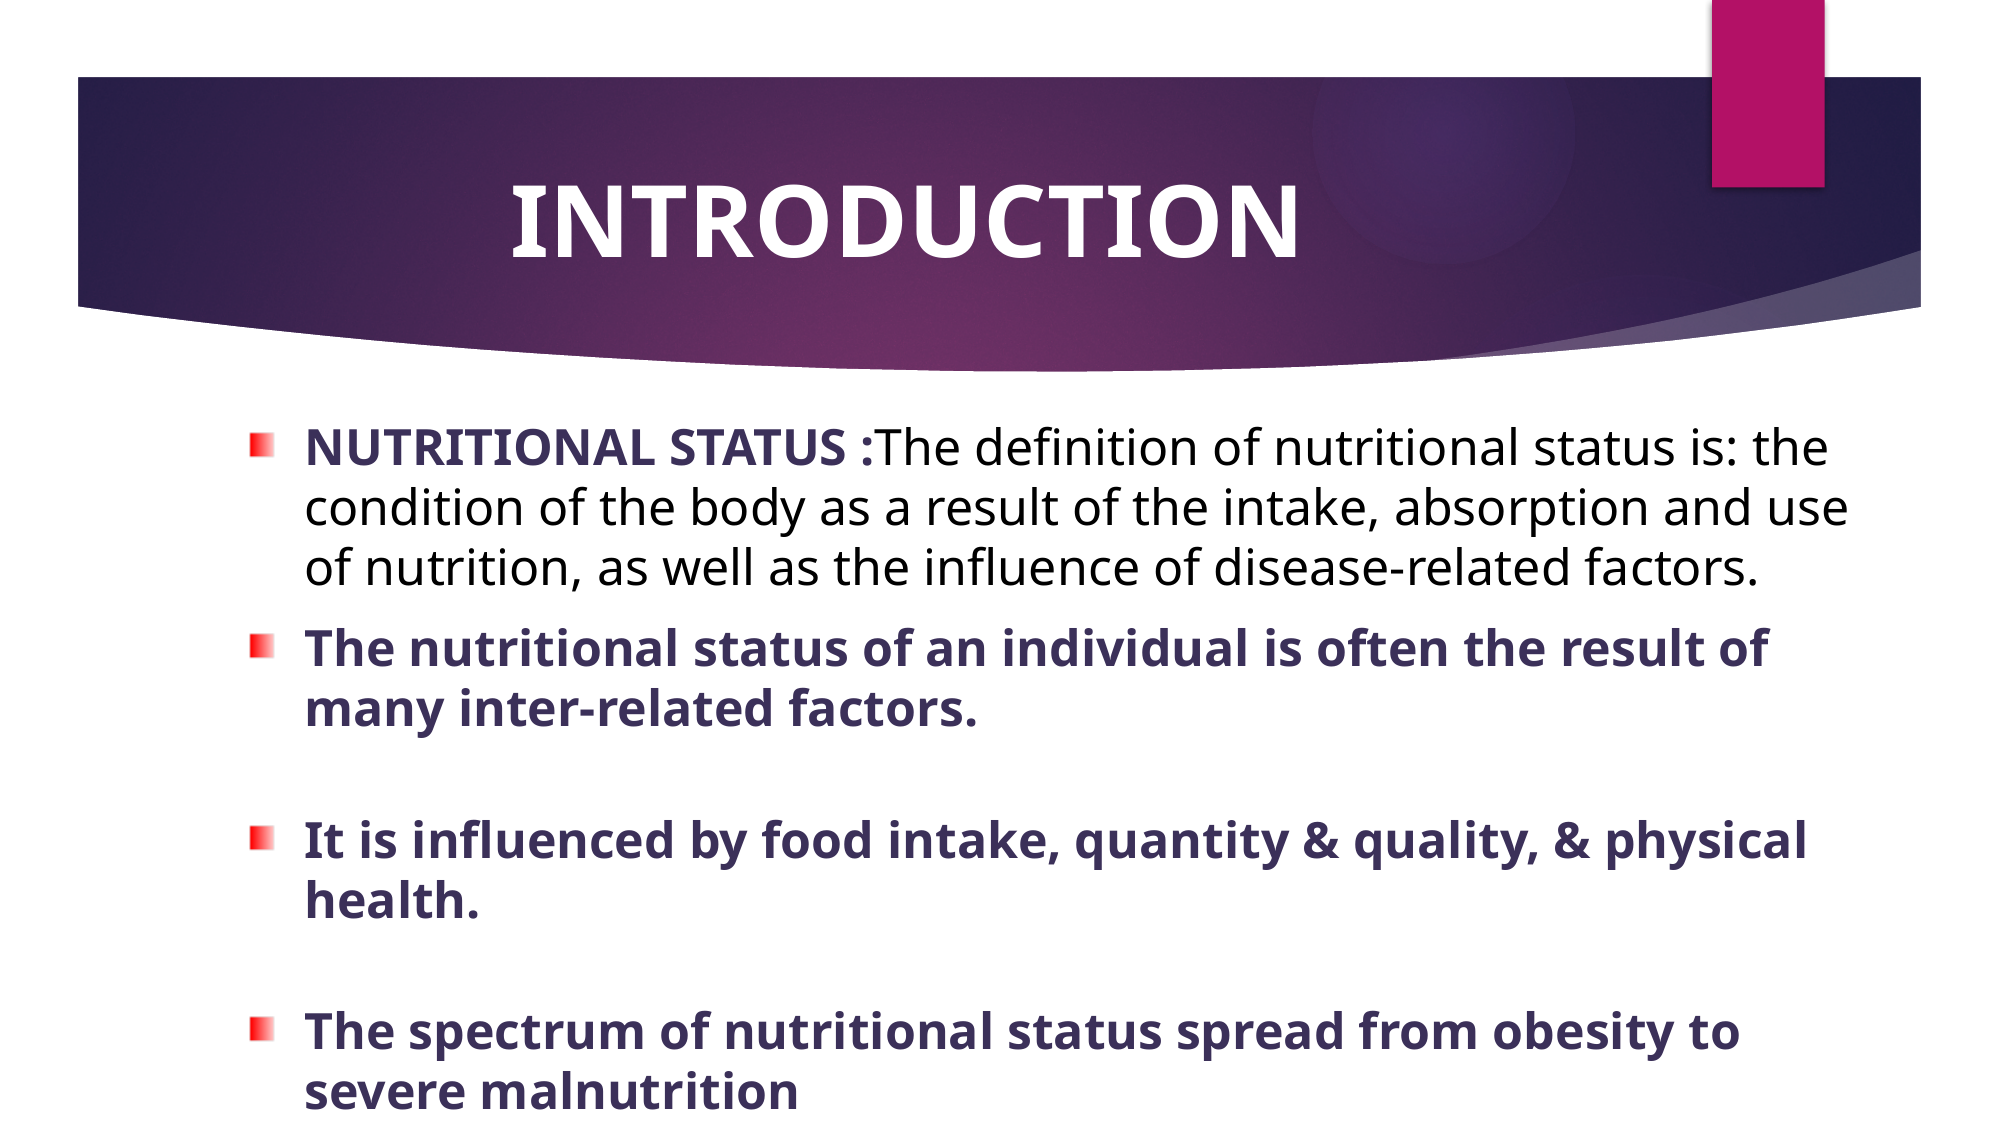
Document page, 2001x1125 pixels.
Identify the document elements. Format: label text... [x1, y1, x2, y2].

list NUTRITIONAL STATUS :The definition of nutritional status is: the condition of the body as a result of the intake, absorption and use of nutrition, as well as the influence of disease-related factors. The nutritional status of an individual is often the result of many inter-related factors. It is influenced by food intake, quantity & quality, & physical health. The spectrum of nutritional status spread from obesity to severe malnutrition [233, 408, 1883, 1125]
picture [248, 431, 277, 460]
picture [248, 1015, 277, 1044]
title INTRODUCTION [189, 159, 1627, 276]
picture [248, 632, 277, 661]
picture [248, 824, 277, 853]
